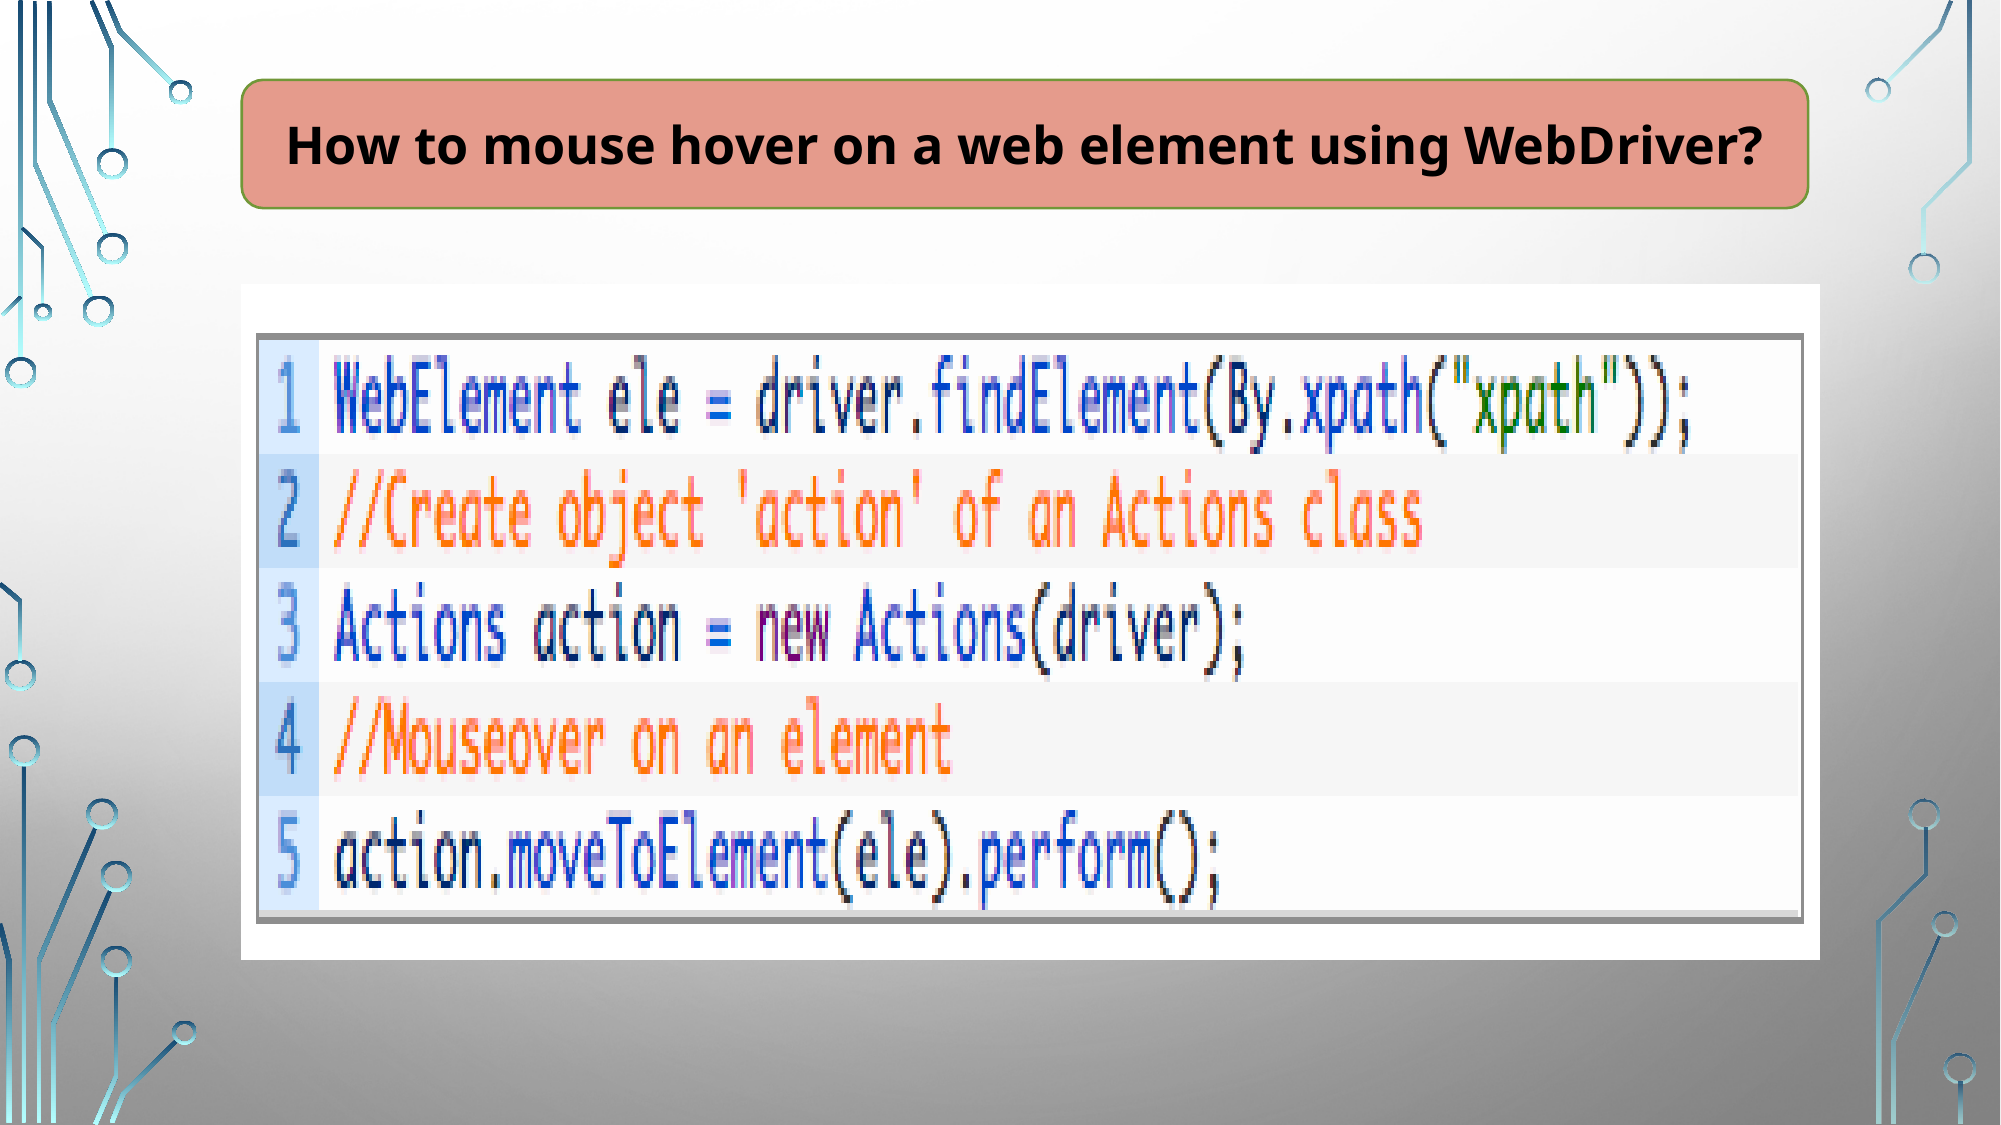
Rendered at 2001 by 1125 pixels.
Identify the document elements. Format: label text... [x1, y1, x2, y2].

text_box How to mouse hover on a web element using WebDriver? [240, 78, 1810, 210]
picture [241, 284, 1821, 960]
